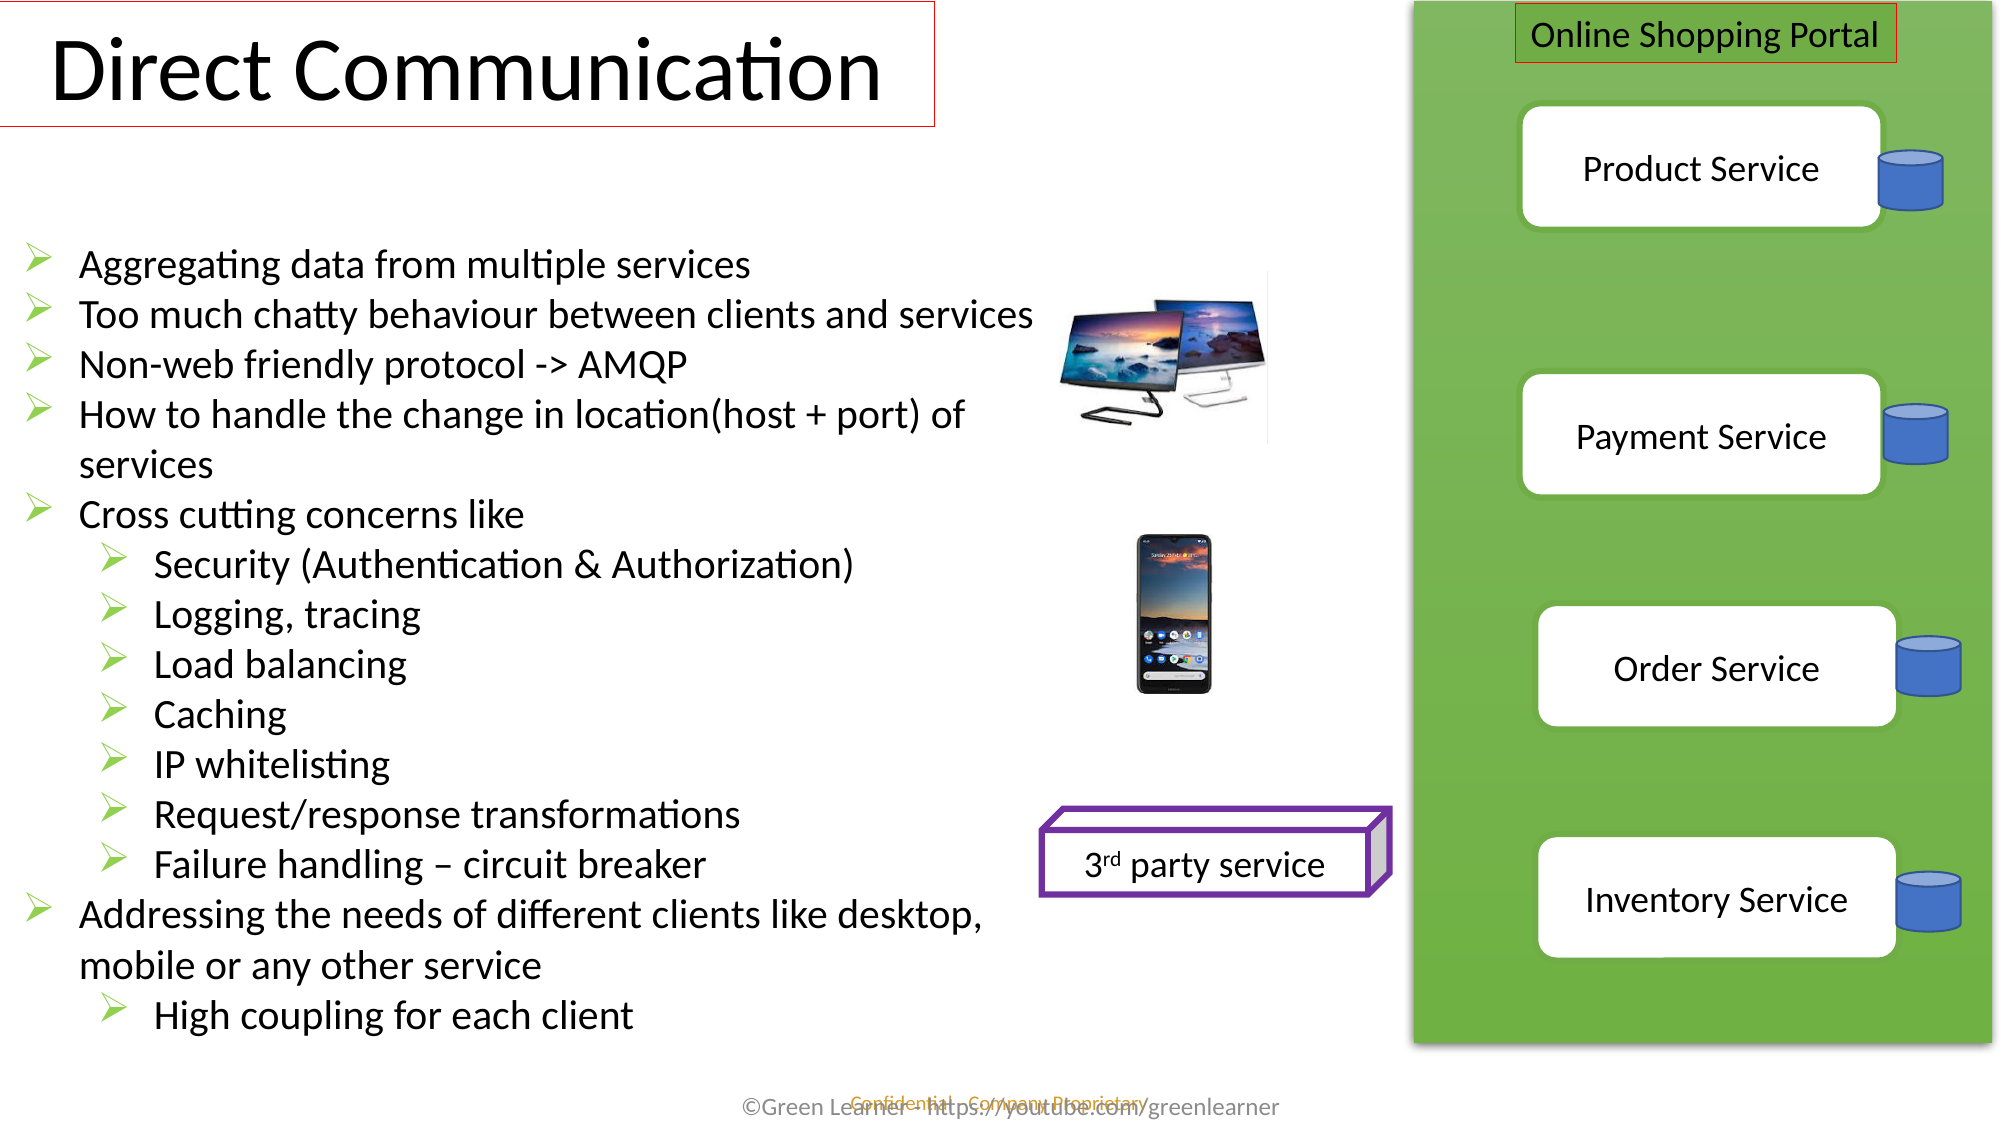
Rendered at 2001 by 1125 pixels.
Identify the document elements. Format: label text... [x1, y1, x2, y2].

footer ©Green Learner - https://youtube.com/greenlearner [673, 1075, 1349, 1125]
picture [1133, 528, 1216, 700]
text_box Aggregating data from multiple services Too much chatty behaviour between clients and services Non-web friendly protocol -> AMQP How to handle the change in location(host + port) of services Cross cutting concerns like Security (Authentication & Authorization) Logging, tracing Load balancing Caching IP whitelisting Request/response transformations Failure handling – circuit breaker Addressing the needs of different clients like desktop, mobile or any other service High coupling for each client [7, 229, 1097, 1045]
text_box Inventory Service [1534, 833, 1901, 962]
text_box Payment Service [1518, 369, 1885, 499]
text_box 3rd party service [1040, 807, 1391, 896]
text_box [1895, 635, 1962, 698]
text_box Direct Communication [0, 1, 935, 127]
text_box Product Service [1518, 102, 1885, 231]
text_box [1895, 870, 1962, 933]
text_box Order Service [1534, 601, 1901, 731]
picture [1059, 271, 1268, 444]
text_box Online Shopping Portal [1515, 3, 1897, 63]
text_box [1882, 403, 1949, 466]
text_box [1877, 149, 1944, 212]
text_box [1414, 1, 1993, 1043]
